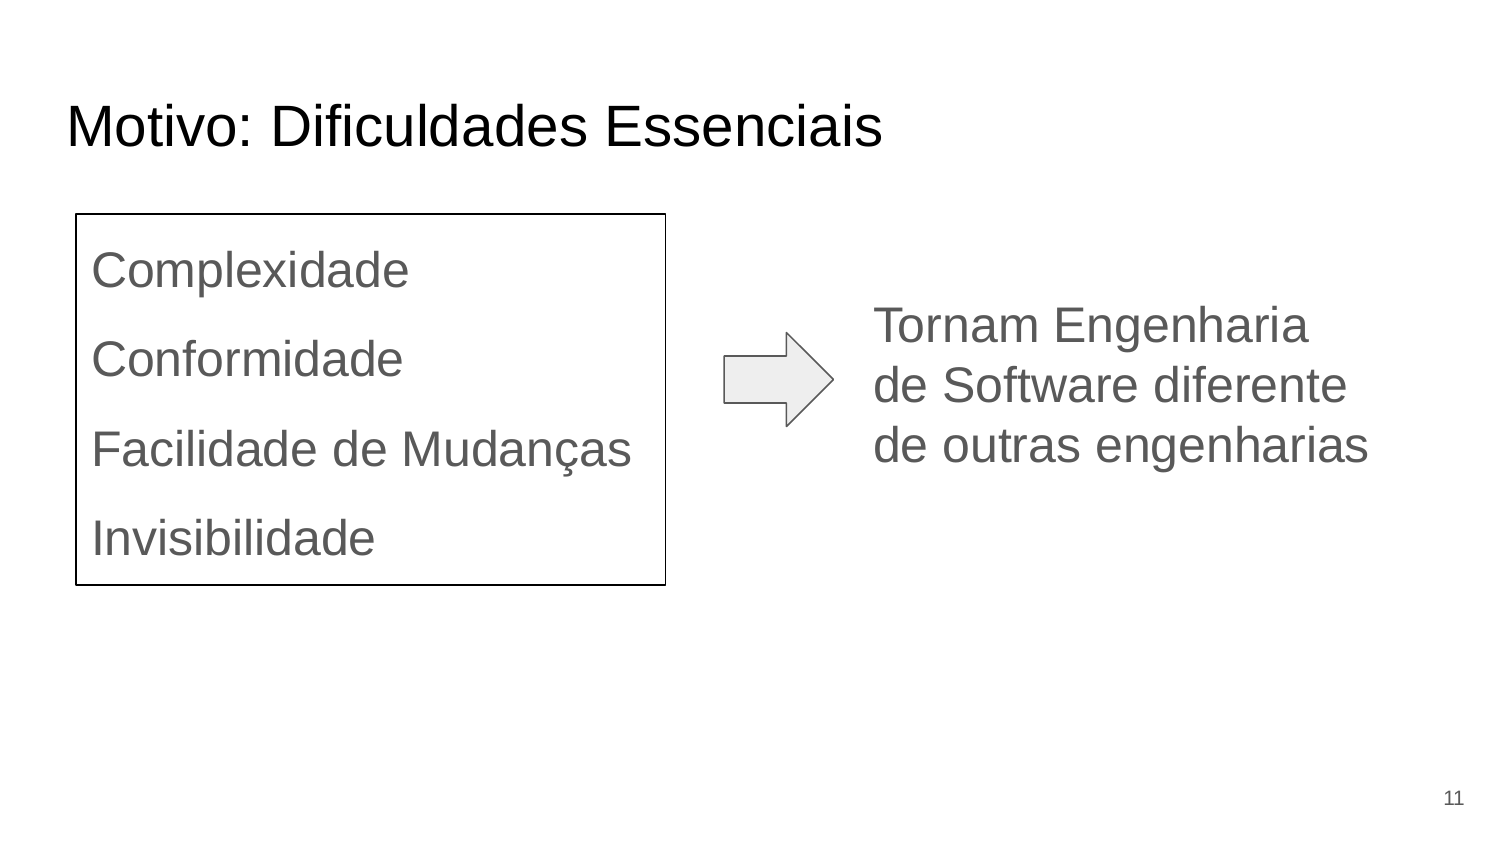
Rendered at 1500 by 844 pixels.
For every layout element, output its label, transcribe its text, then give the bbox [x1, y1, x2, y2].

text_box Tornam Engenharia de Software diferente de outras engenharias [858, 277, 1404, 483]
title Motivo: Dificuldades Essenciais [51, 72, 1449, 167]
slide_number 11 [1389, 764, 1480, 830]
list Complexidade Conformidade Facilidade de Mudanças Invisibilidade [76, 214, 666, 586]
text_box [724, 332, 834, 427]
